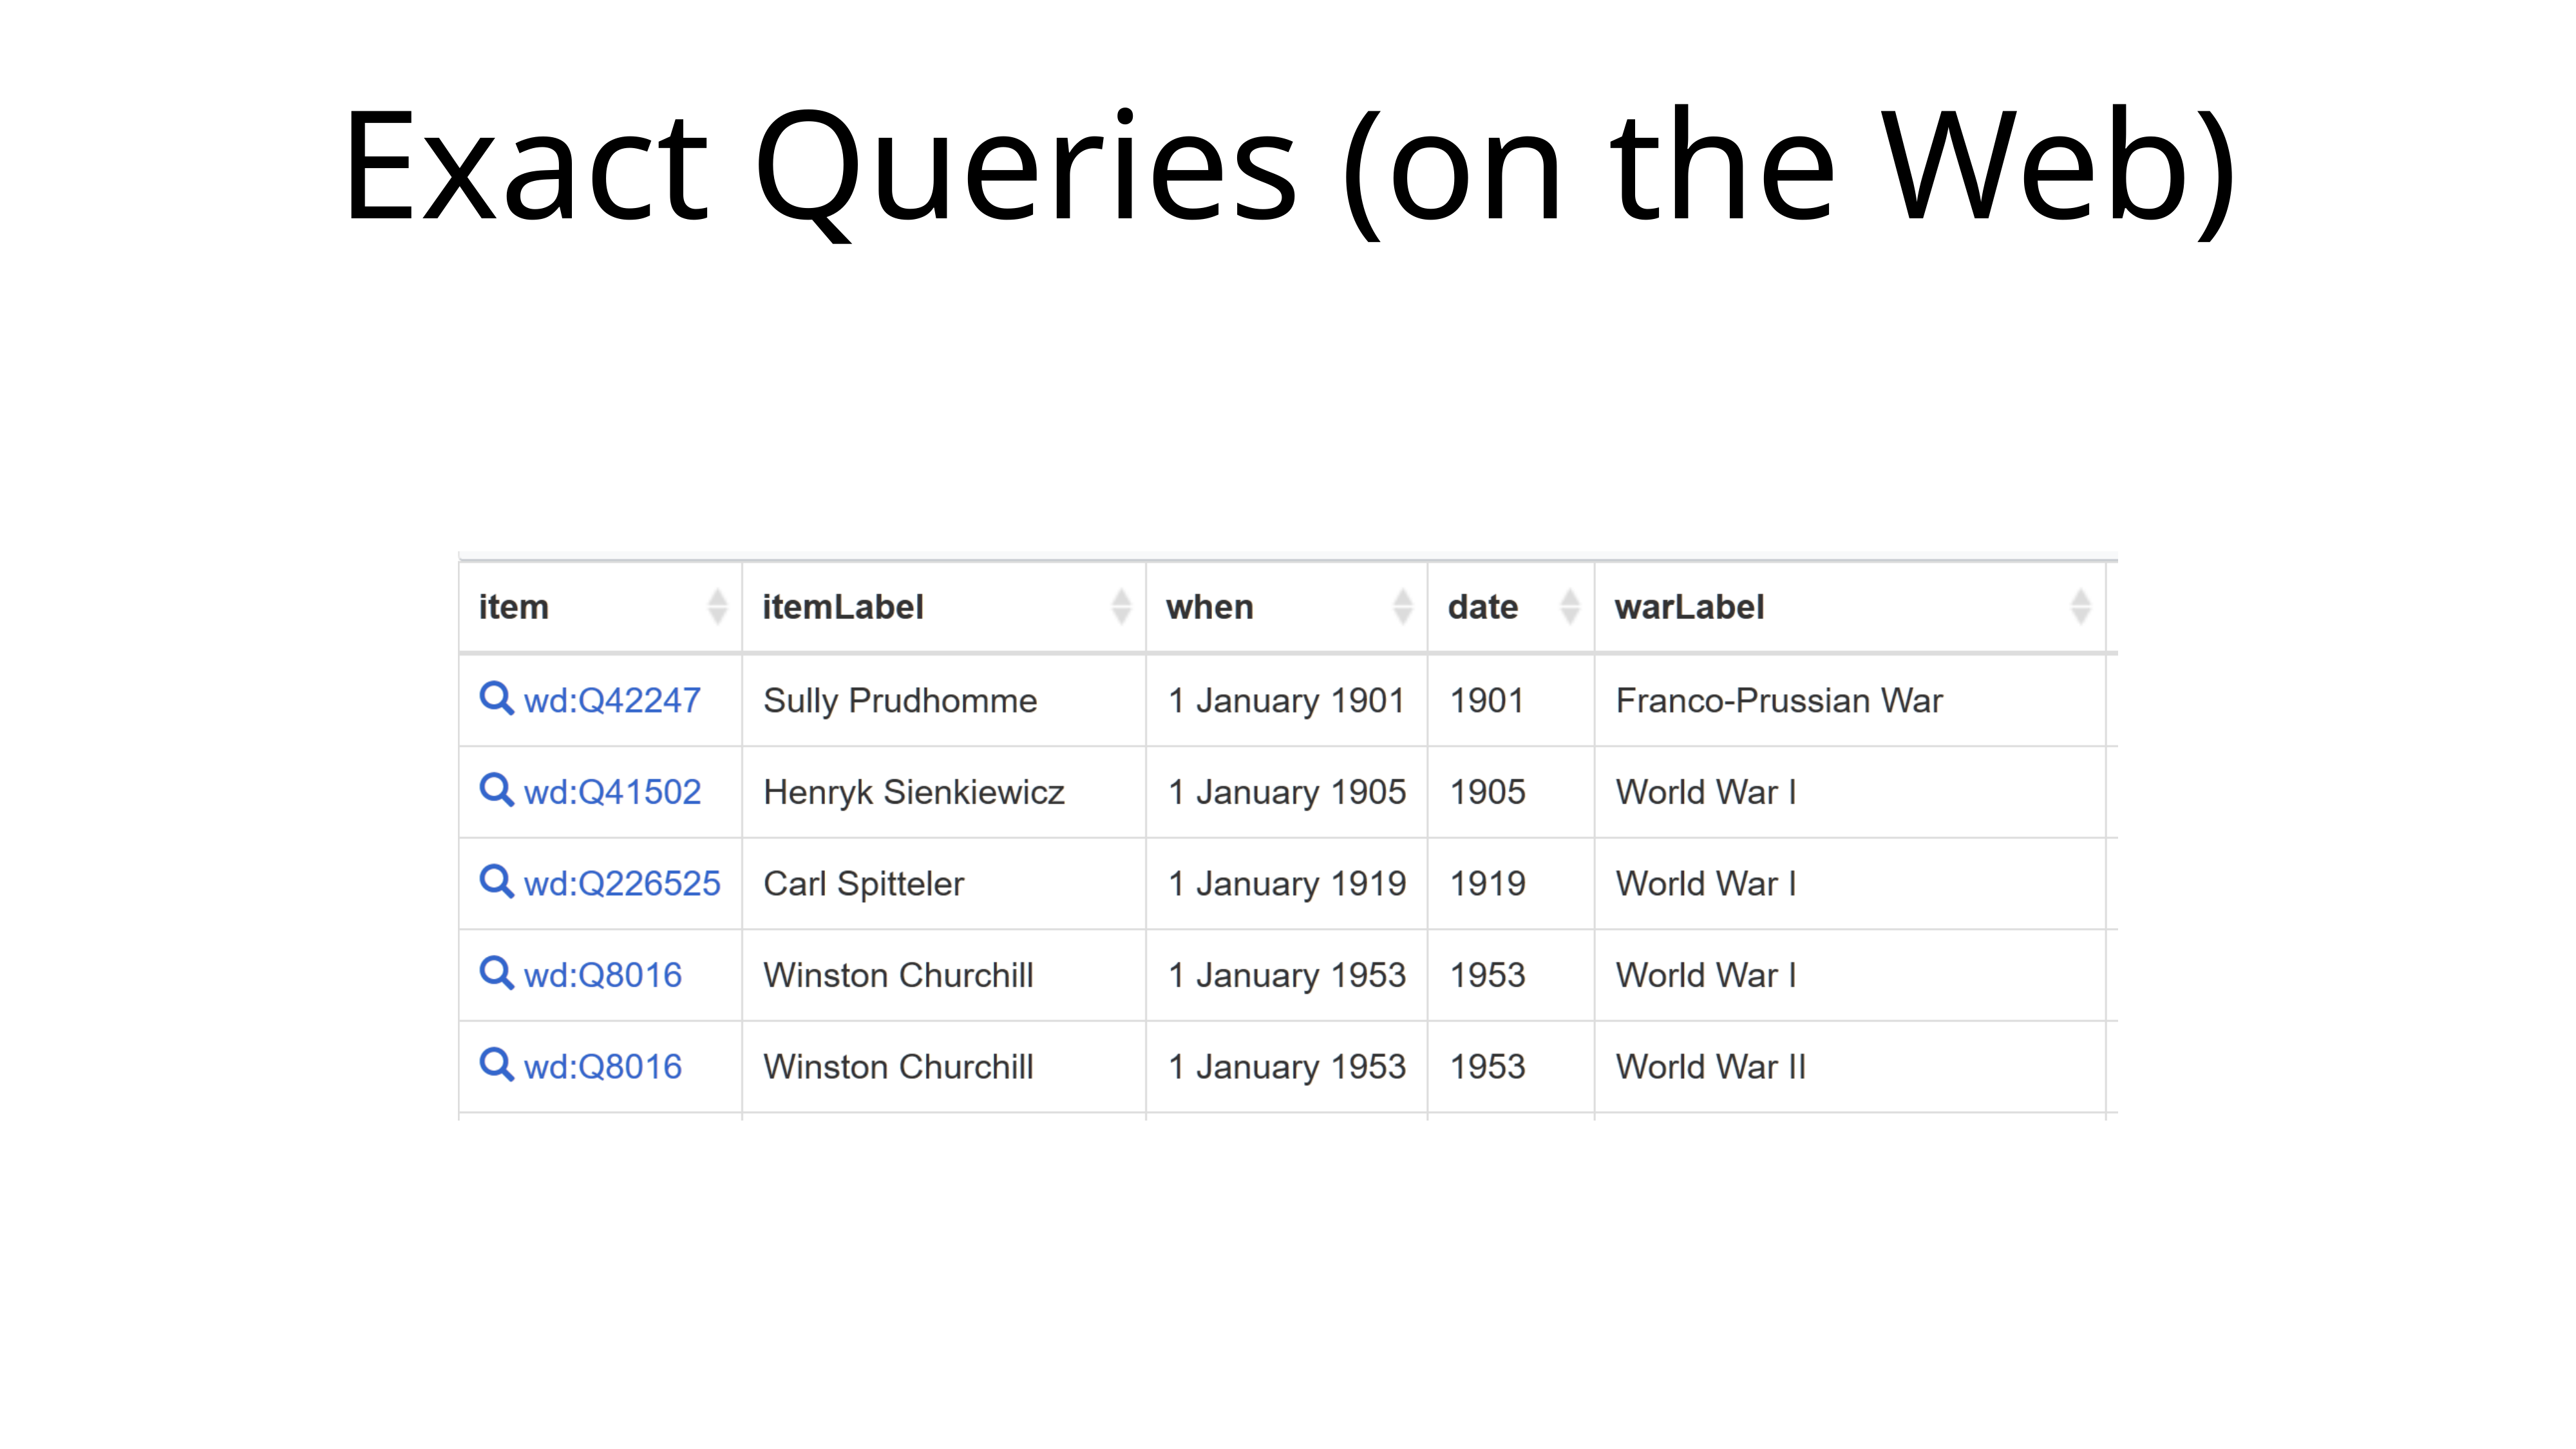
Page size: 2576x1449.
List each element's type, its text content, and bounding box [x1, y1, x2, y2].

title Exact Queries (on the Web) [178, 37, 2398, 279]
picture [457, 551, 2119, 1121]
